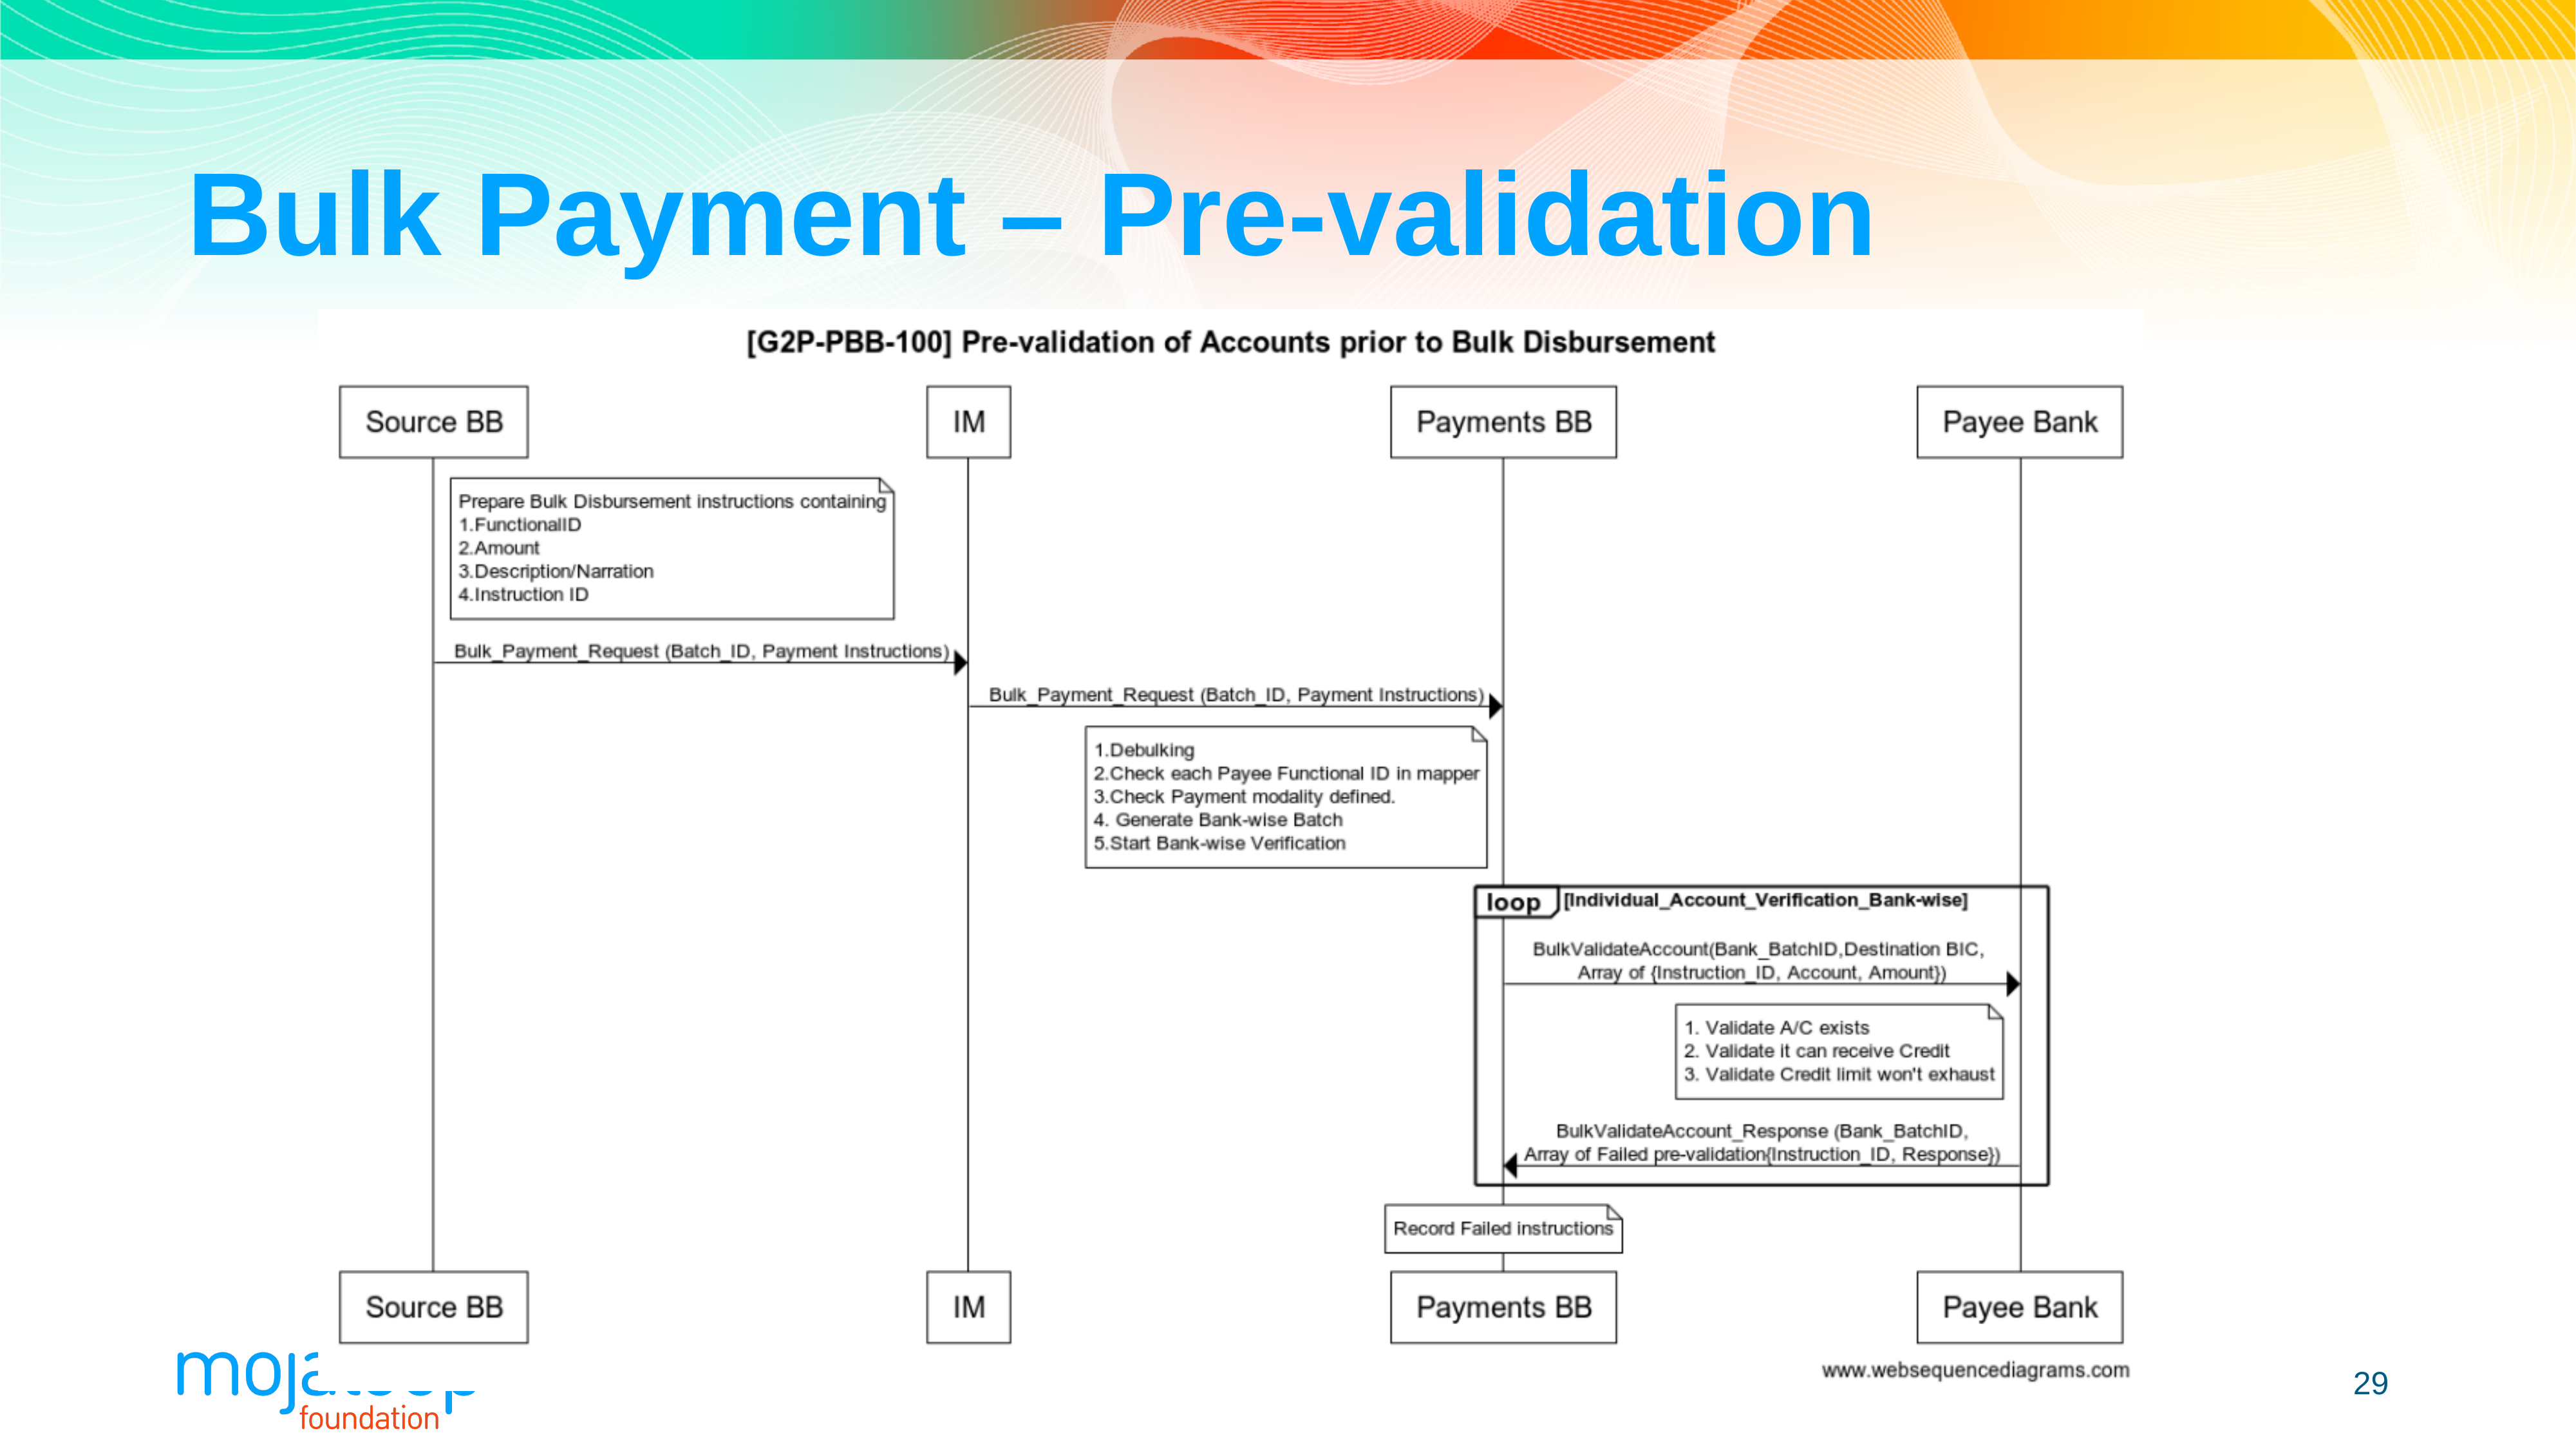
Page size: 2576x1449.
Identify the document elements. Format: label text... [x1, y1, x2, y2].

picture [0, 308, 2576, 1449]
slide_number ‹#› [1819, 1343, 2399, 1421]
picture [0, 0, 2576, 59]
title Bulk Payment – Pre-validation [177, 77, 2399, 357]
